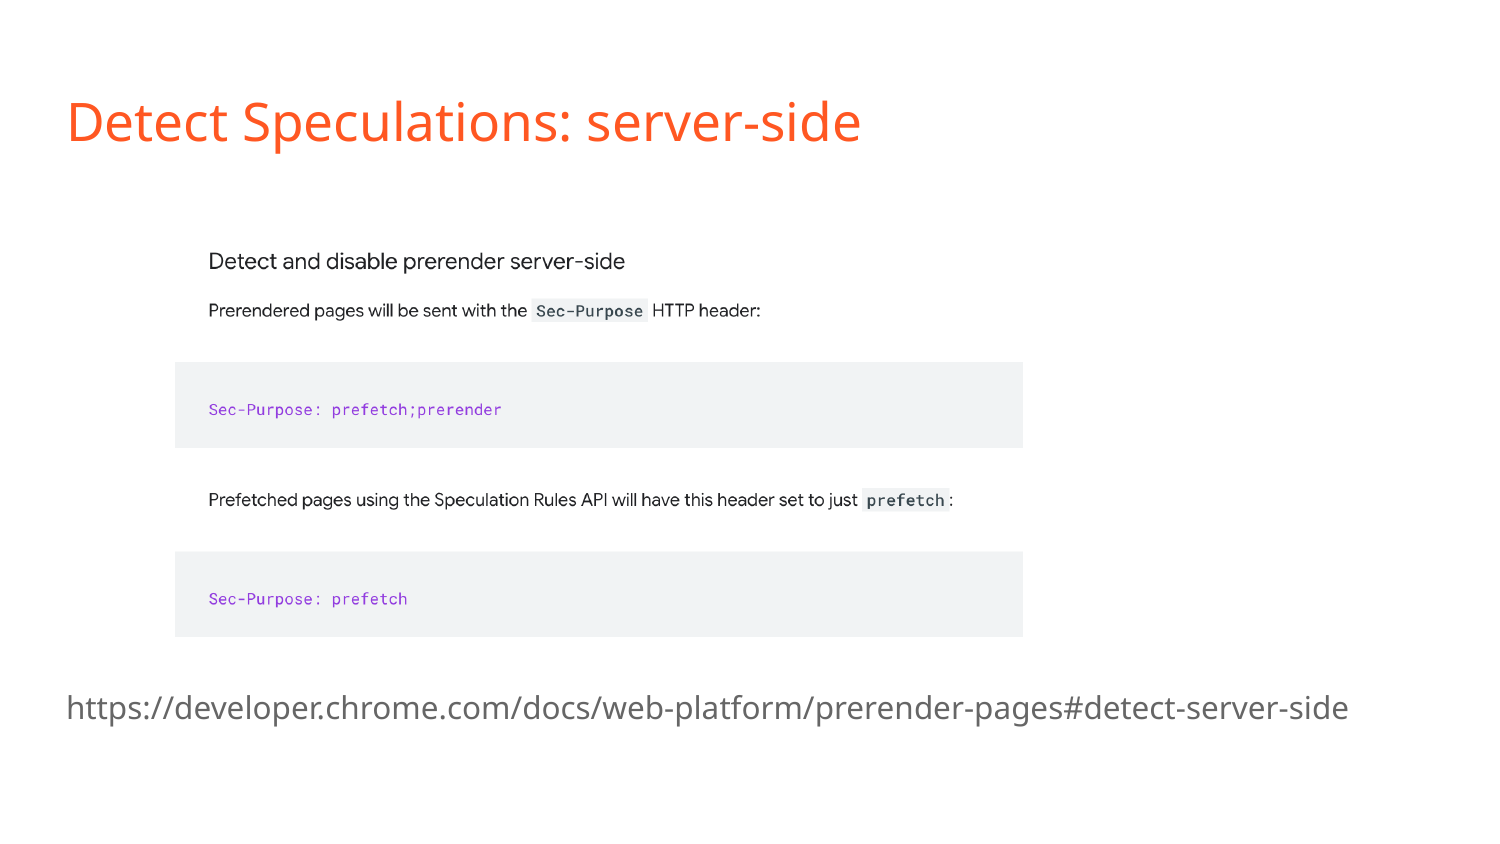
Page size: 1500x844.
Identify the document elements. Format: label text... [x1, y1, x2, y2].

picture [175, 223, 1023, 654]
title Detect Speculations: server-side [51, 72, 1449, 167]
list https://developer.chrome.com/docs/web-platform/prerender-pages#detect-server-side [51, 667, 1449, 750]
